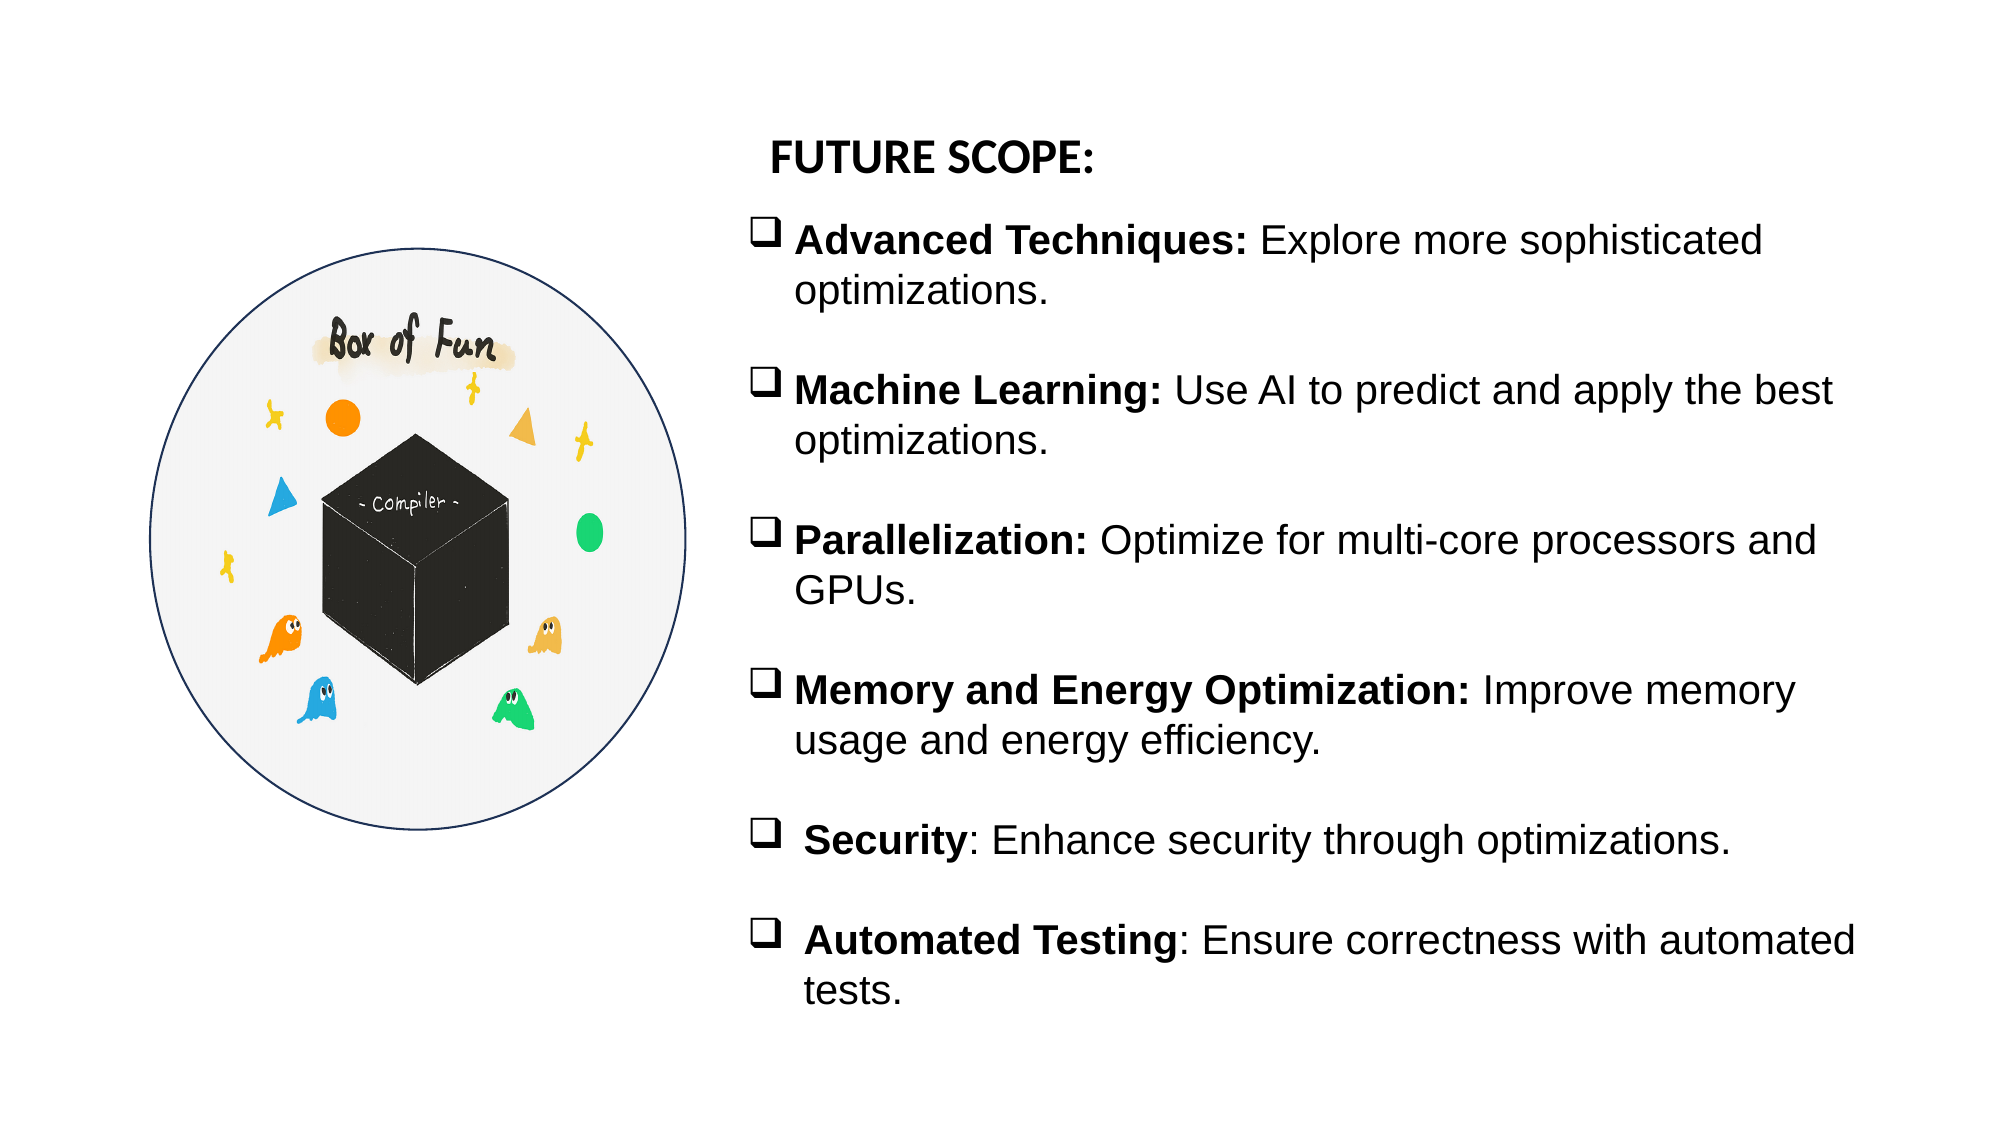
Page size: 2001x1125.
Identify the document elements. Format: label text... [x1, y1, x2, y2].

text_box FUTURE SCOPE: [755, 116, 1508, 192]
text_box Advanced Techniques: Explore more sophisticated optimizations. Machine Learning: Use AI to predict and apply the best optimizations. Parallelization: Optimize for multi-core processors and GPUs. Memory and Energy Optimization: Improve memory usage and energy efficiency. Security: Enhance security through optimizations. Automated Testing: Ensure correctness with automated tests. [732, 205, 1897, 1121]
text_box [148, 247, 687, 831]
